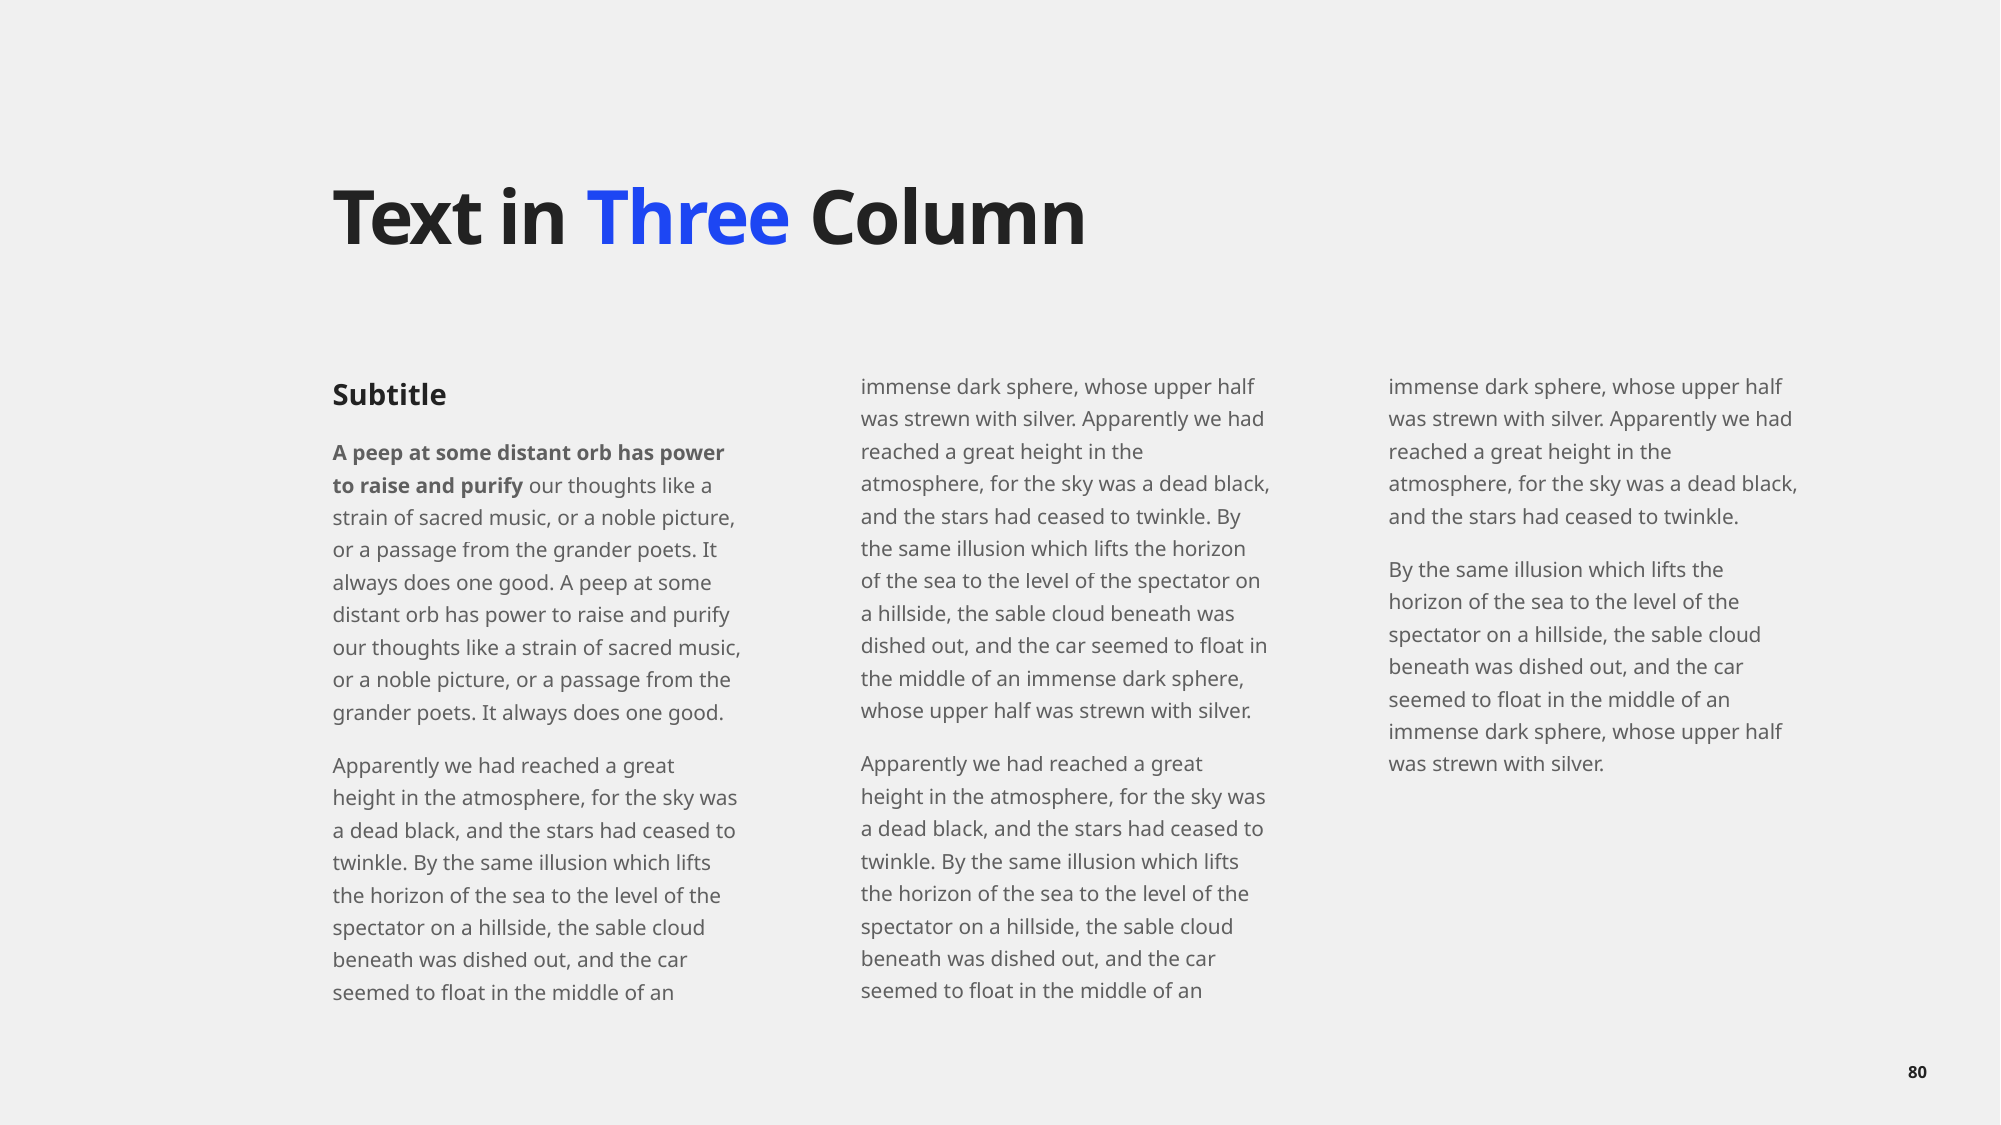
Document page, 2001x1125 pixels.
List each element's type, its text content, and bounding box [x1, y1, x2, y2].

text_box Subtitle A peep at some distant orb has power to raise and purify our thoughts like a strain of sacred music, or a noble picture, or a passage from the grander poets. It always does one good. A peep at some distant orb has power to raise and purify our thoughts like a strain of sacred music, or a noble picture, or a passage from the grander poets. It always does one good. Apparently we had reached a great height in the atmosphere, for the sky was a dead black, and the stars had ceased to twinkle. By the same illusion which lifts the horizon of the sea to the level of the spectator on a hillside, the sable cloud beneath was dished out, and the car seemed to float in the middle of an immense dark sphere, whose upper half was strewn with silver. Apparently we had reached a great height in the atmosphere, for the sky was a dead black, and the stars had ceased to twinkle. By the same illusion which lifts the horizon of the sea to the level of the spectator on a hillside, the sable cloud beneath was dished out, and the car seemed to float in the middle of an immense dark sphere, whose upper half was strewn with silver. Apparently we had reached a great height in the atmosphere, for the sky was a dead black, and the stars had ceased to twinkle. By the same illusion which lifts the horizon of the sea to the level of the spectator on a hillside, the sable cloud beneath was dished out, and the car seemed to float in the middle of an immense dark sphere, whose upper half was strewn with silver. Apparently we had reached a great height in the atmosphere, for the sky was a dead black, and the stars had ceased to twinkle. By the same illusion which lifts the horizon of the sea to the level of the spectator on a hillside, the sable cloud beneath was dished out, and the car seemed to float in the middle of an immense dark sphere, whose upper half was strewn with silver. [332, 360, 1835, 1030]
title Text in Three Column [332, 155, 1835, 360]
